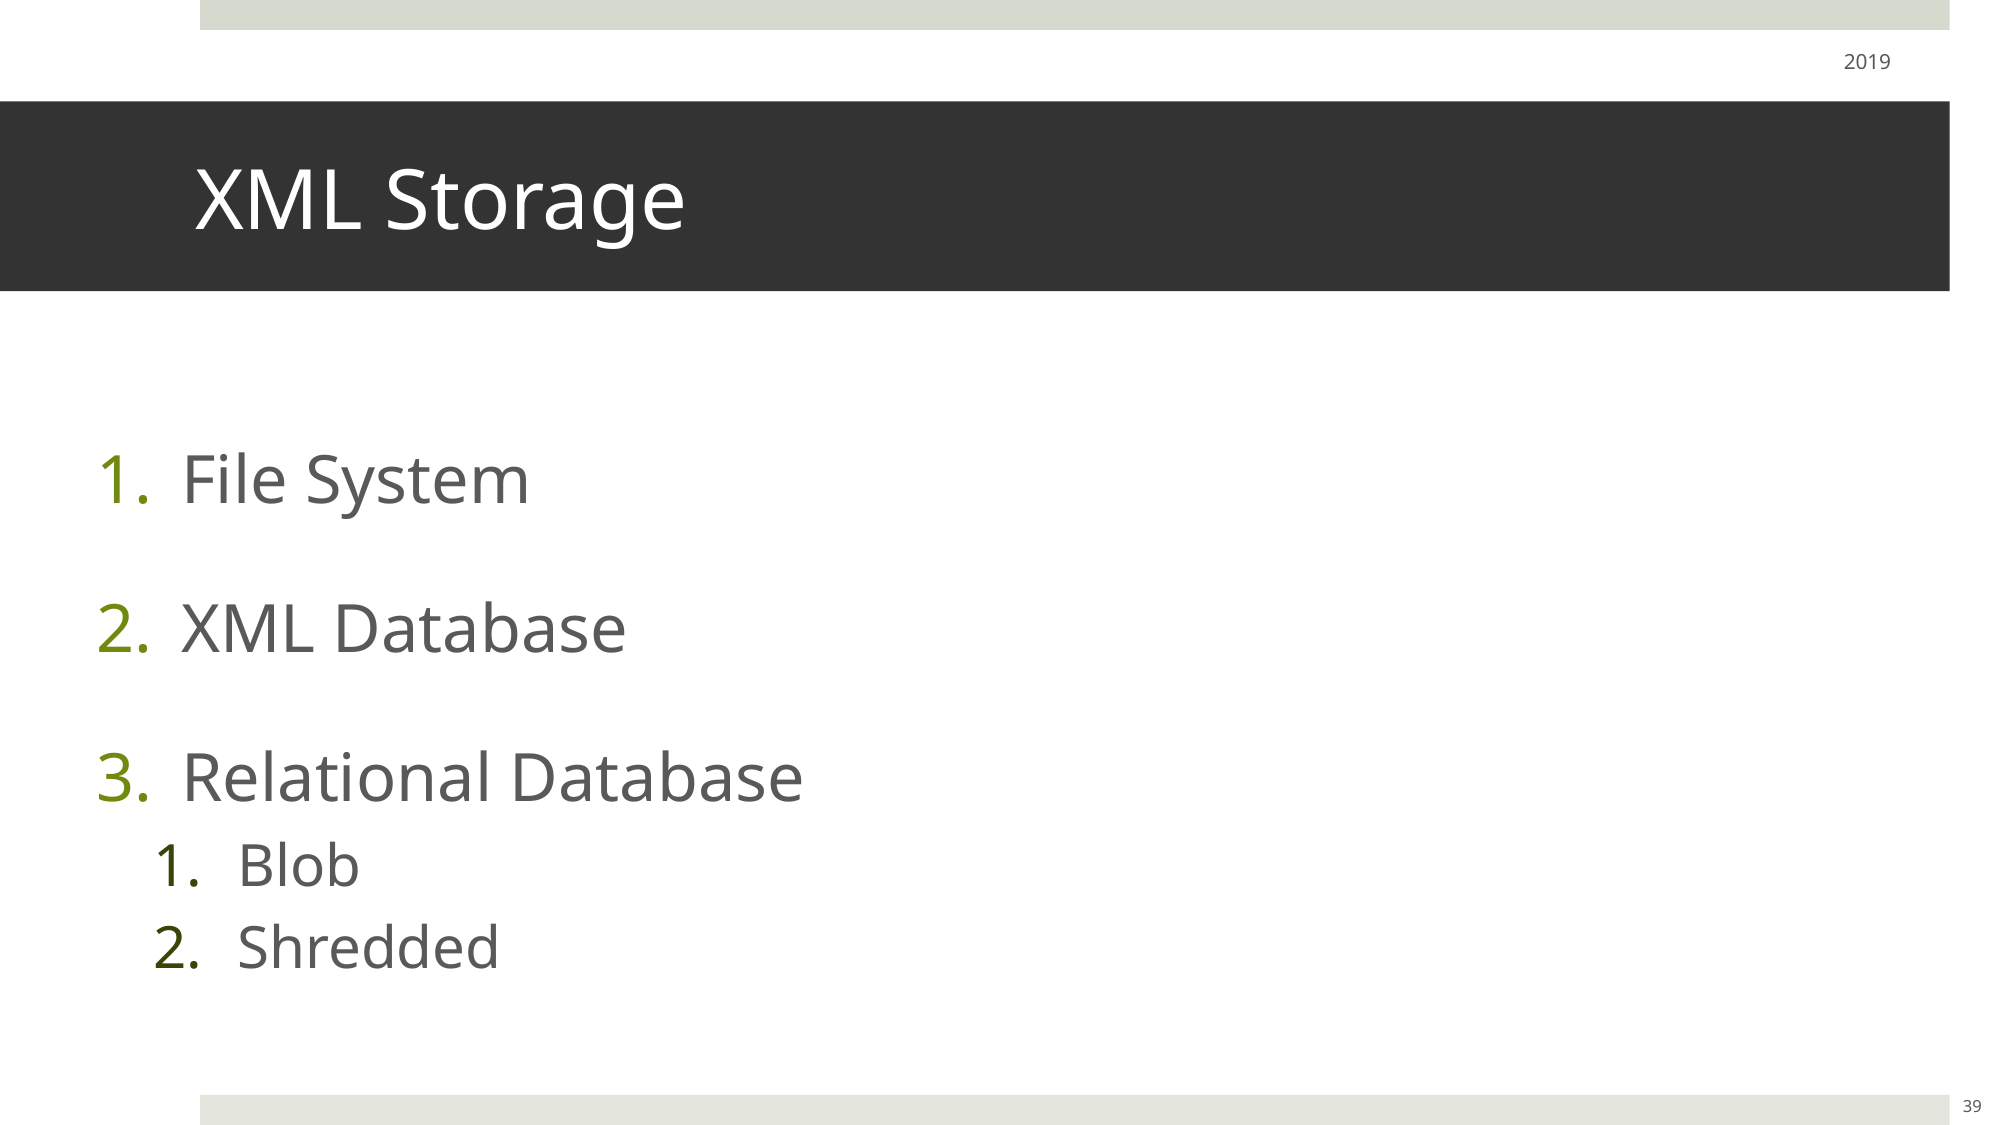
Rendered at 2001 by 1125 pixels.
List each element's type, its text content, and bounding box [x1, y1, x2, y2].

title XML Storage [0, 101, 1950, 292]
slide_number 39 [1922, 1077, 2000, 1125]
list File System XML Database Relational Database Blob Shredded [81, 299, 1909, 1078]
slide_number 2019 [1439, 30, 1906, 91]
